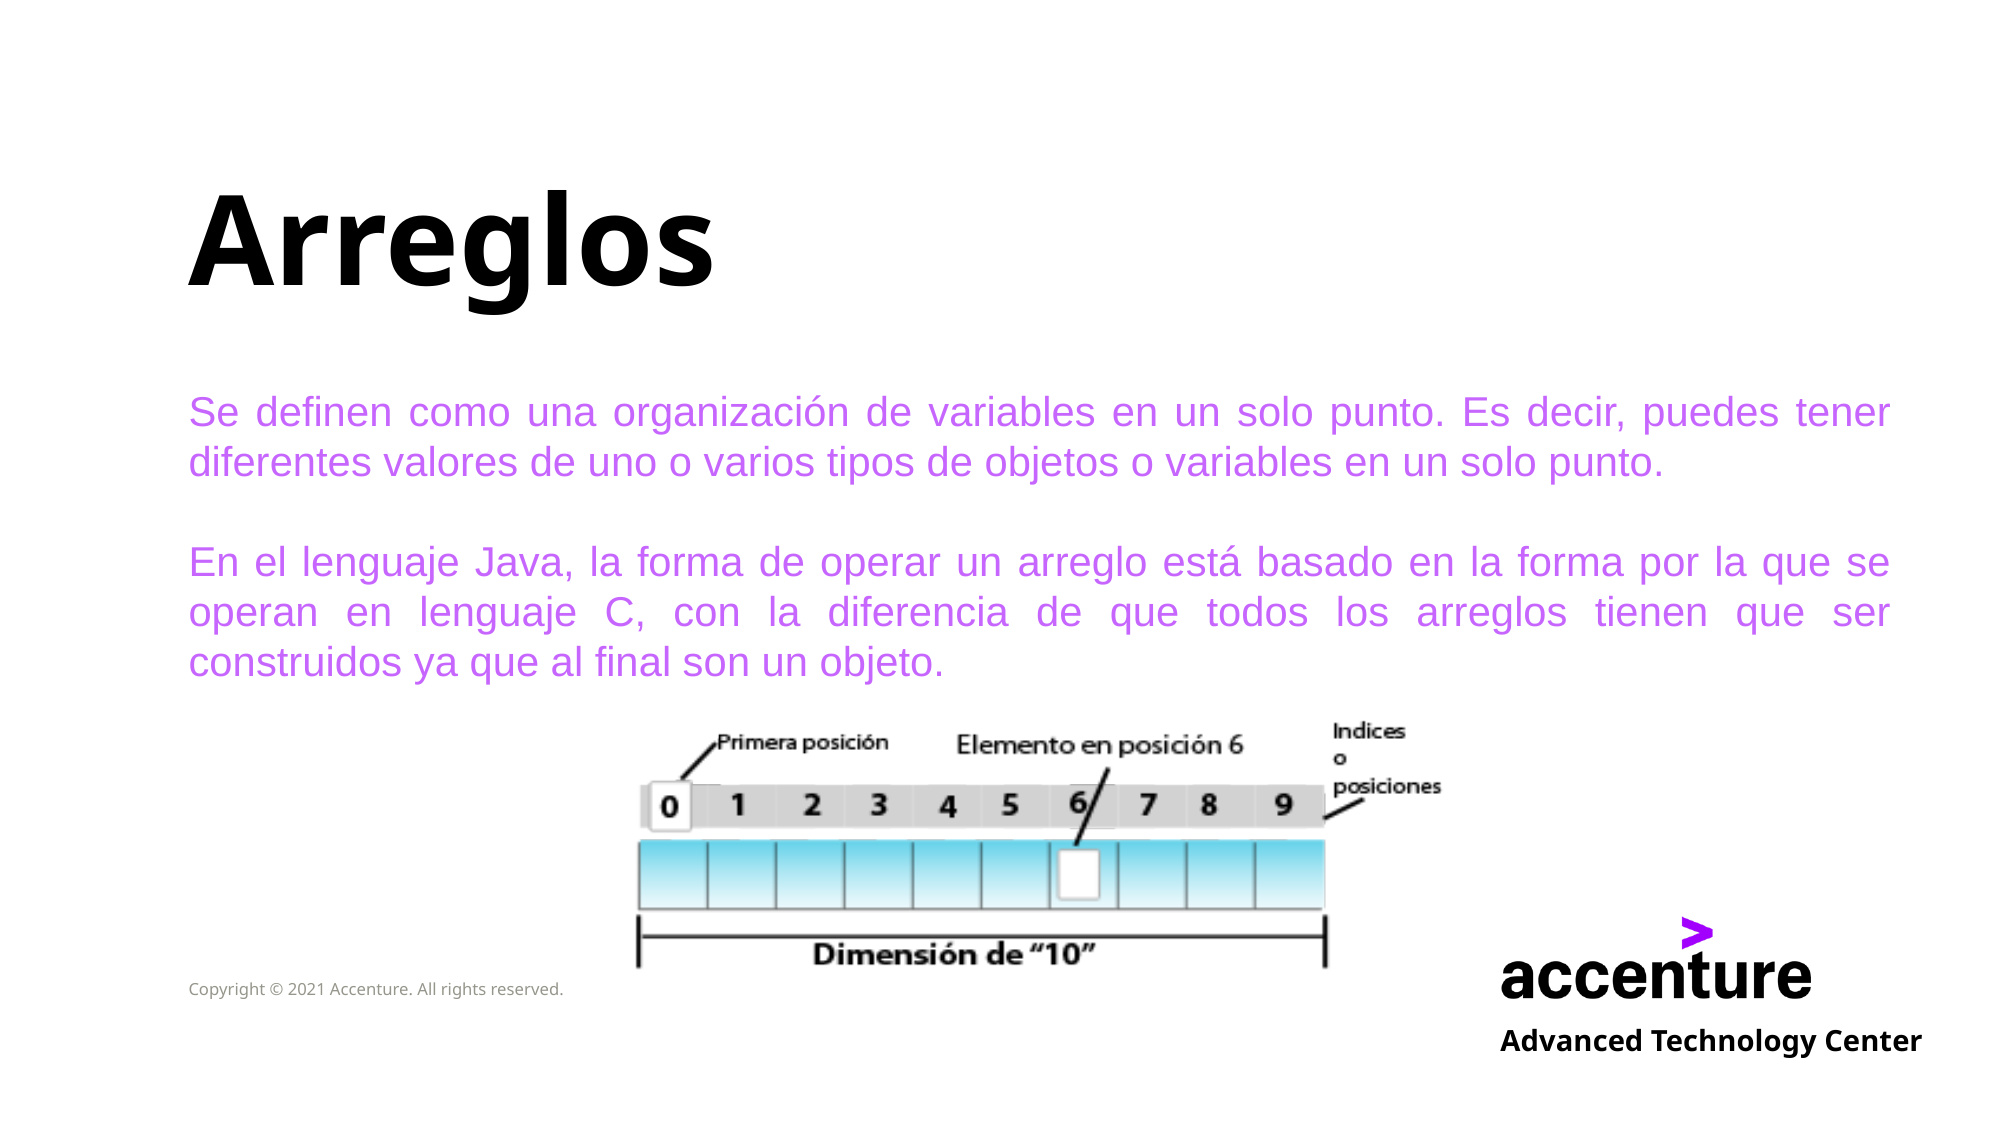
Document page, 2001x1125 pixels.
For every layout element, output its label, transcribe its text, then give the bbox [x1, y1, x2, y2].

text_box Se definen como una organización de variables en un solo punto. Es decir, puedes tener diferentes valores de uno o varios tipos de objetos o variables en un solo punto. En el lenguaje Java, la forma de operar un arreglo está basado en la forma por la que se operan en lenguaje C, con la diferencia de que todos los arreglos tienen que ser construidos ya que al final son un objeto. Pueden ser de cualquier tipo de variable y el tamaño del mismo no tiene límite. [188, 309, 1892, 908]
picture [627, 717, 1453, 1003]
title Arreglos [188, 30, 1501, 309]
picture [1501, 916, 1811, 999]
